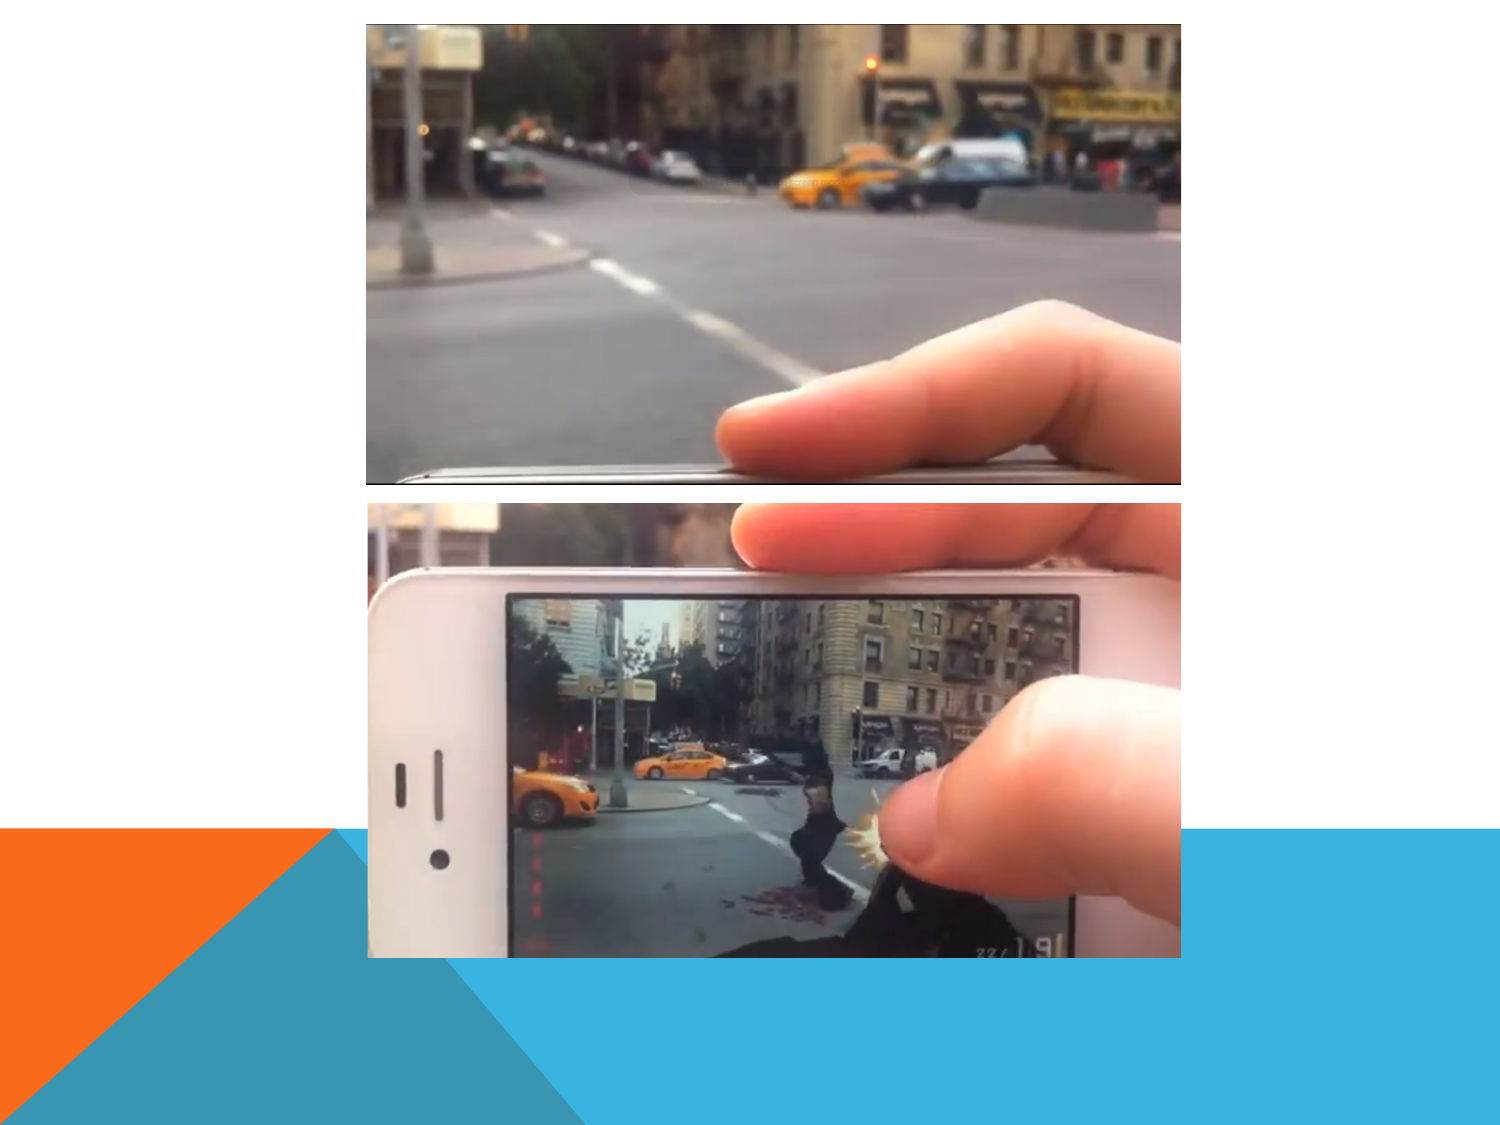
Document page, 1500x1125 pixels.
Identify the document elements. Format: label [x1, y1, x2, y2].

picture [367, 503, 1182, 958]
picture [365, 24, 1182, 485]
